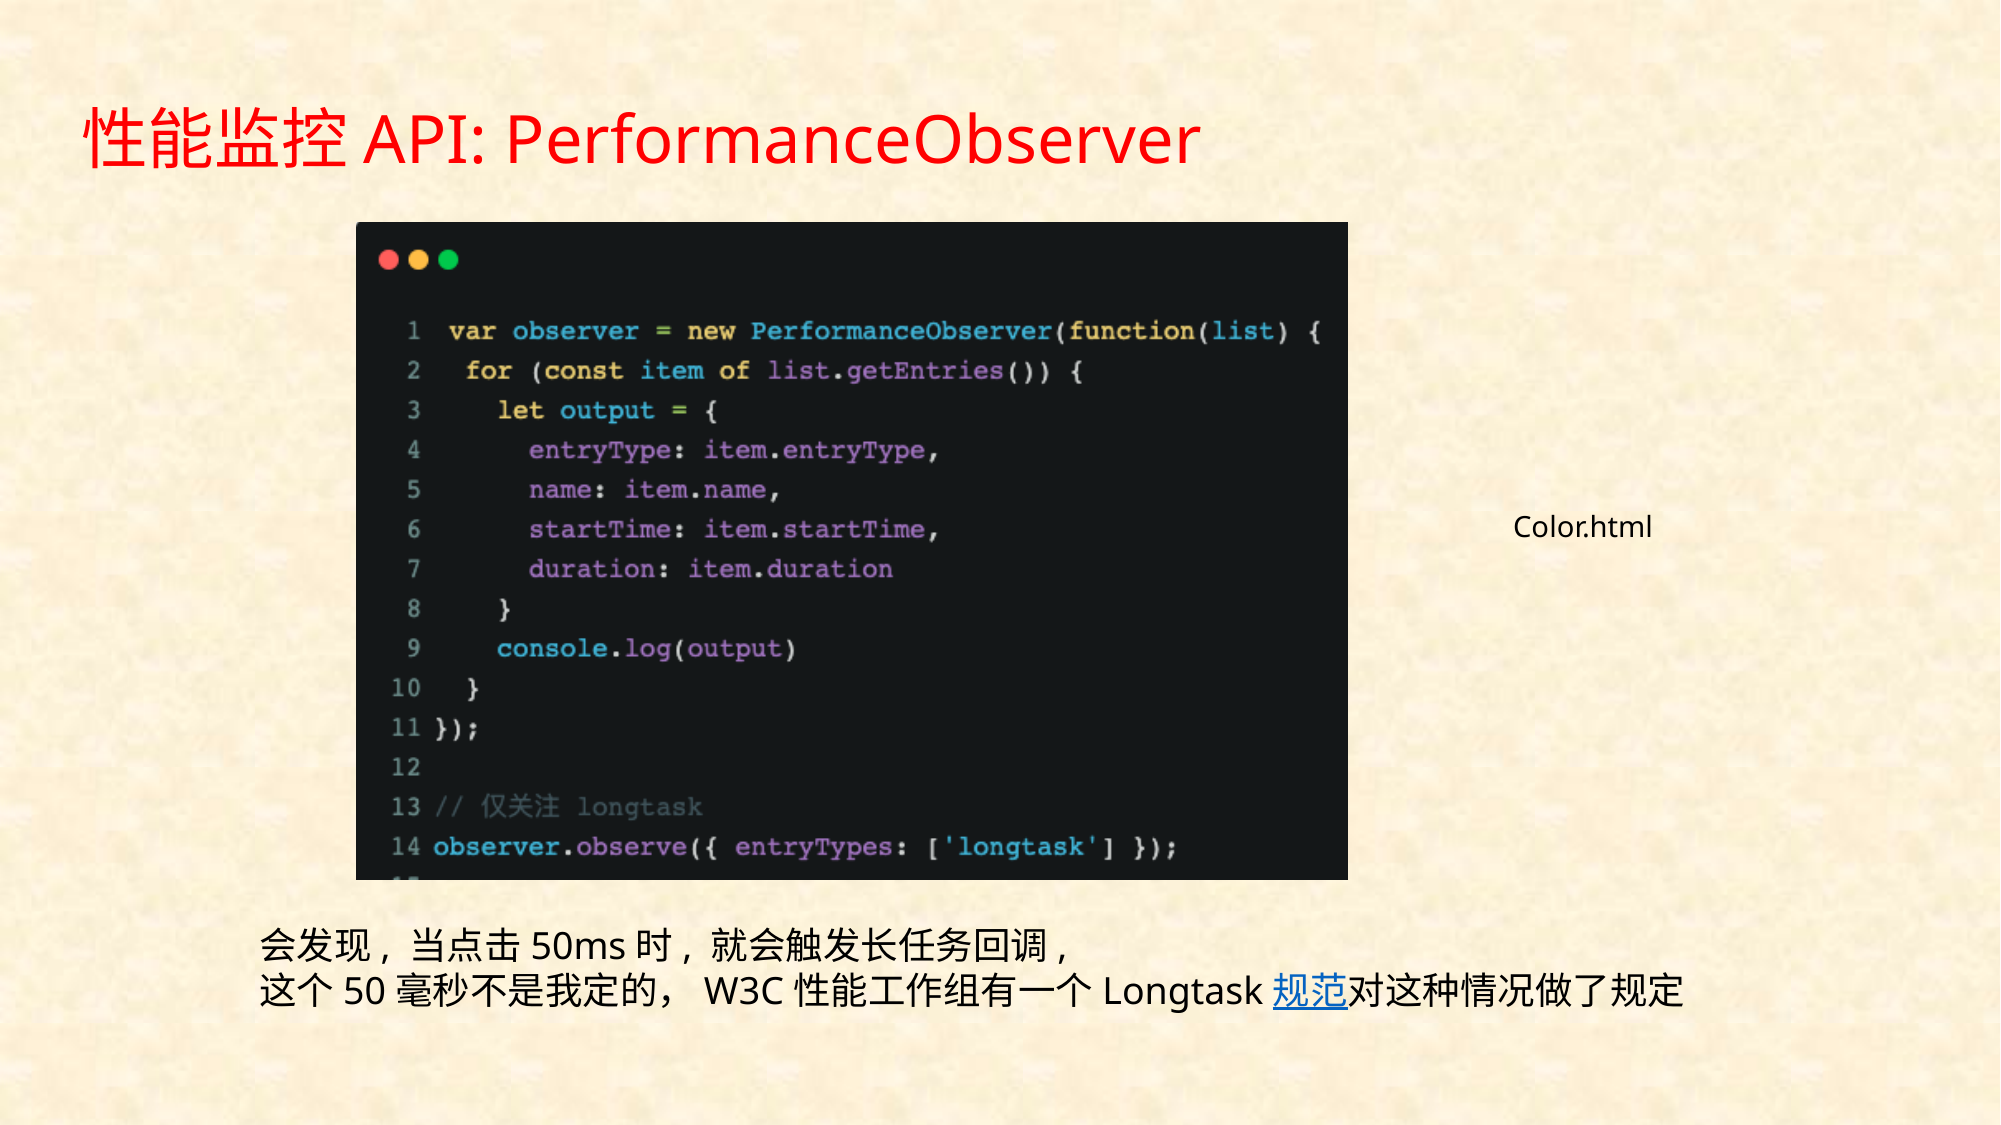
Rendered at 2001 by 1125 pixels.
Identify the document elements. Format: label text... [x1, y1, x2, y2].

text_box Color.html [1498, 500, 1669, 551]
text_box 会发现, 当点击50ms时, 就会触发长任务回调, 这个50毫秒不是我定的，W3C性能工作组有一个Longtask规范对这种情况做了规定 [244, 914, 1700, 1029]
picture [0, 0, 2001, 1125]
title 性能监控API: PerformanceObserver [65, 31, 1348, 252]
